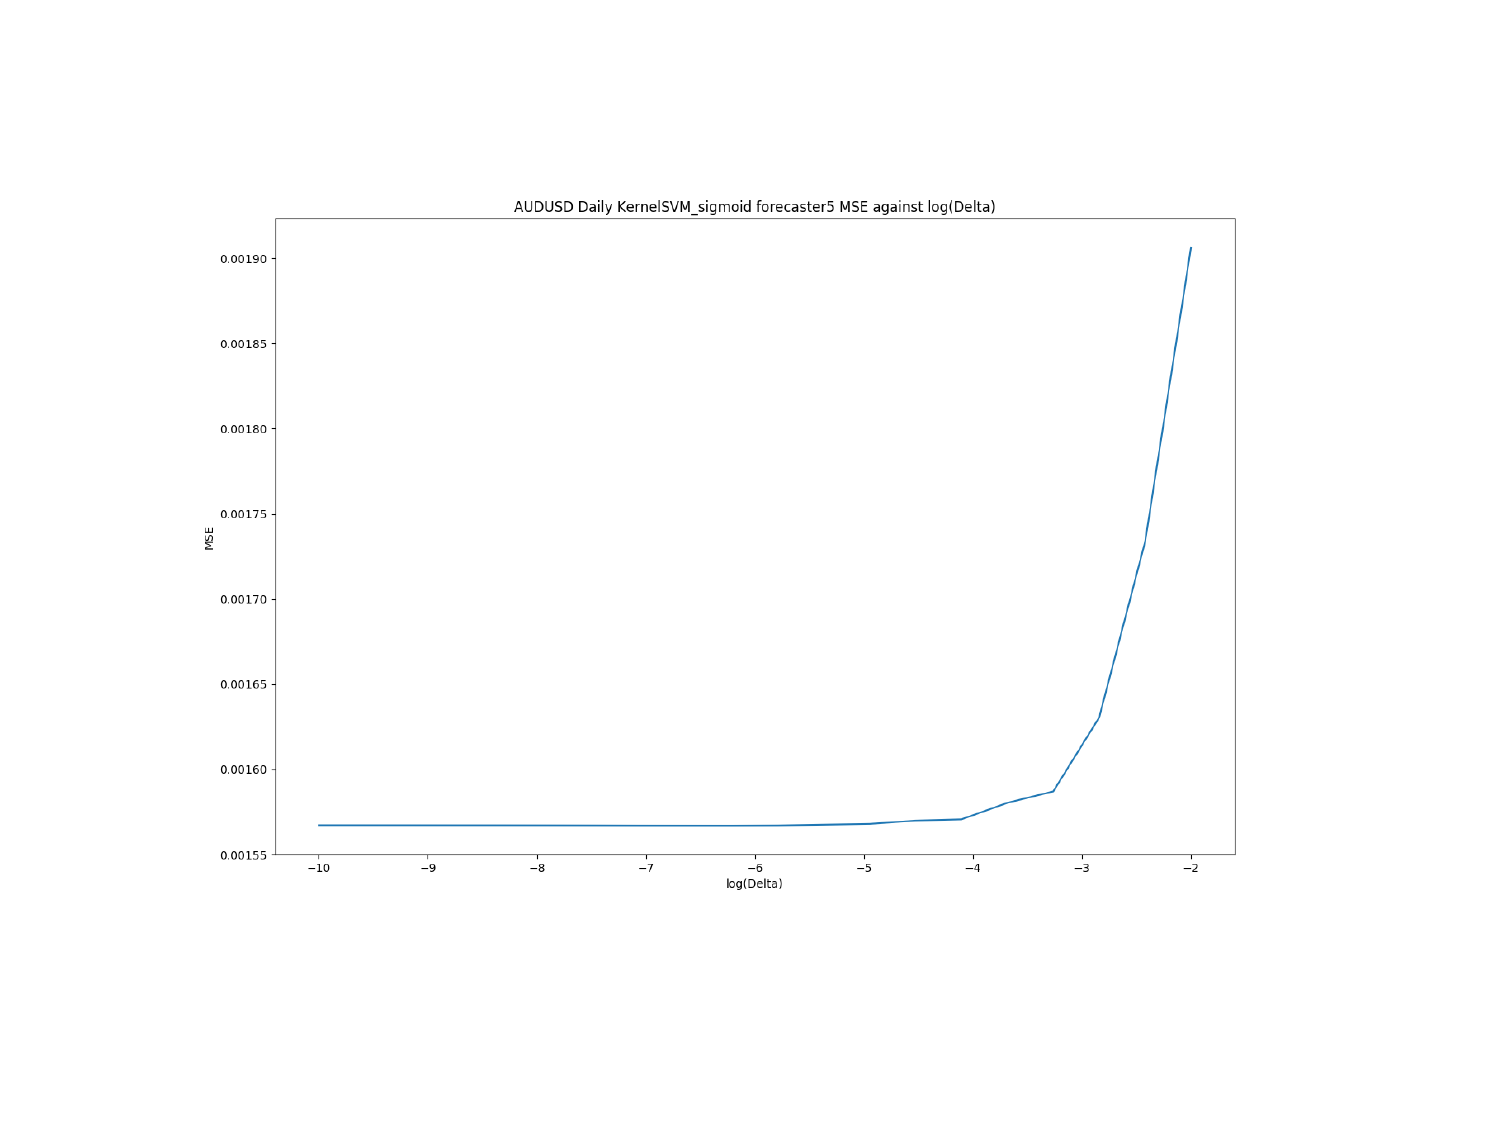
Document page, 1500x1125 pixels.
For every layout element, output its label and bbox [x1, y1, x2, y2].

picture [119, 119, 1358, 946]
